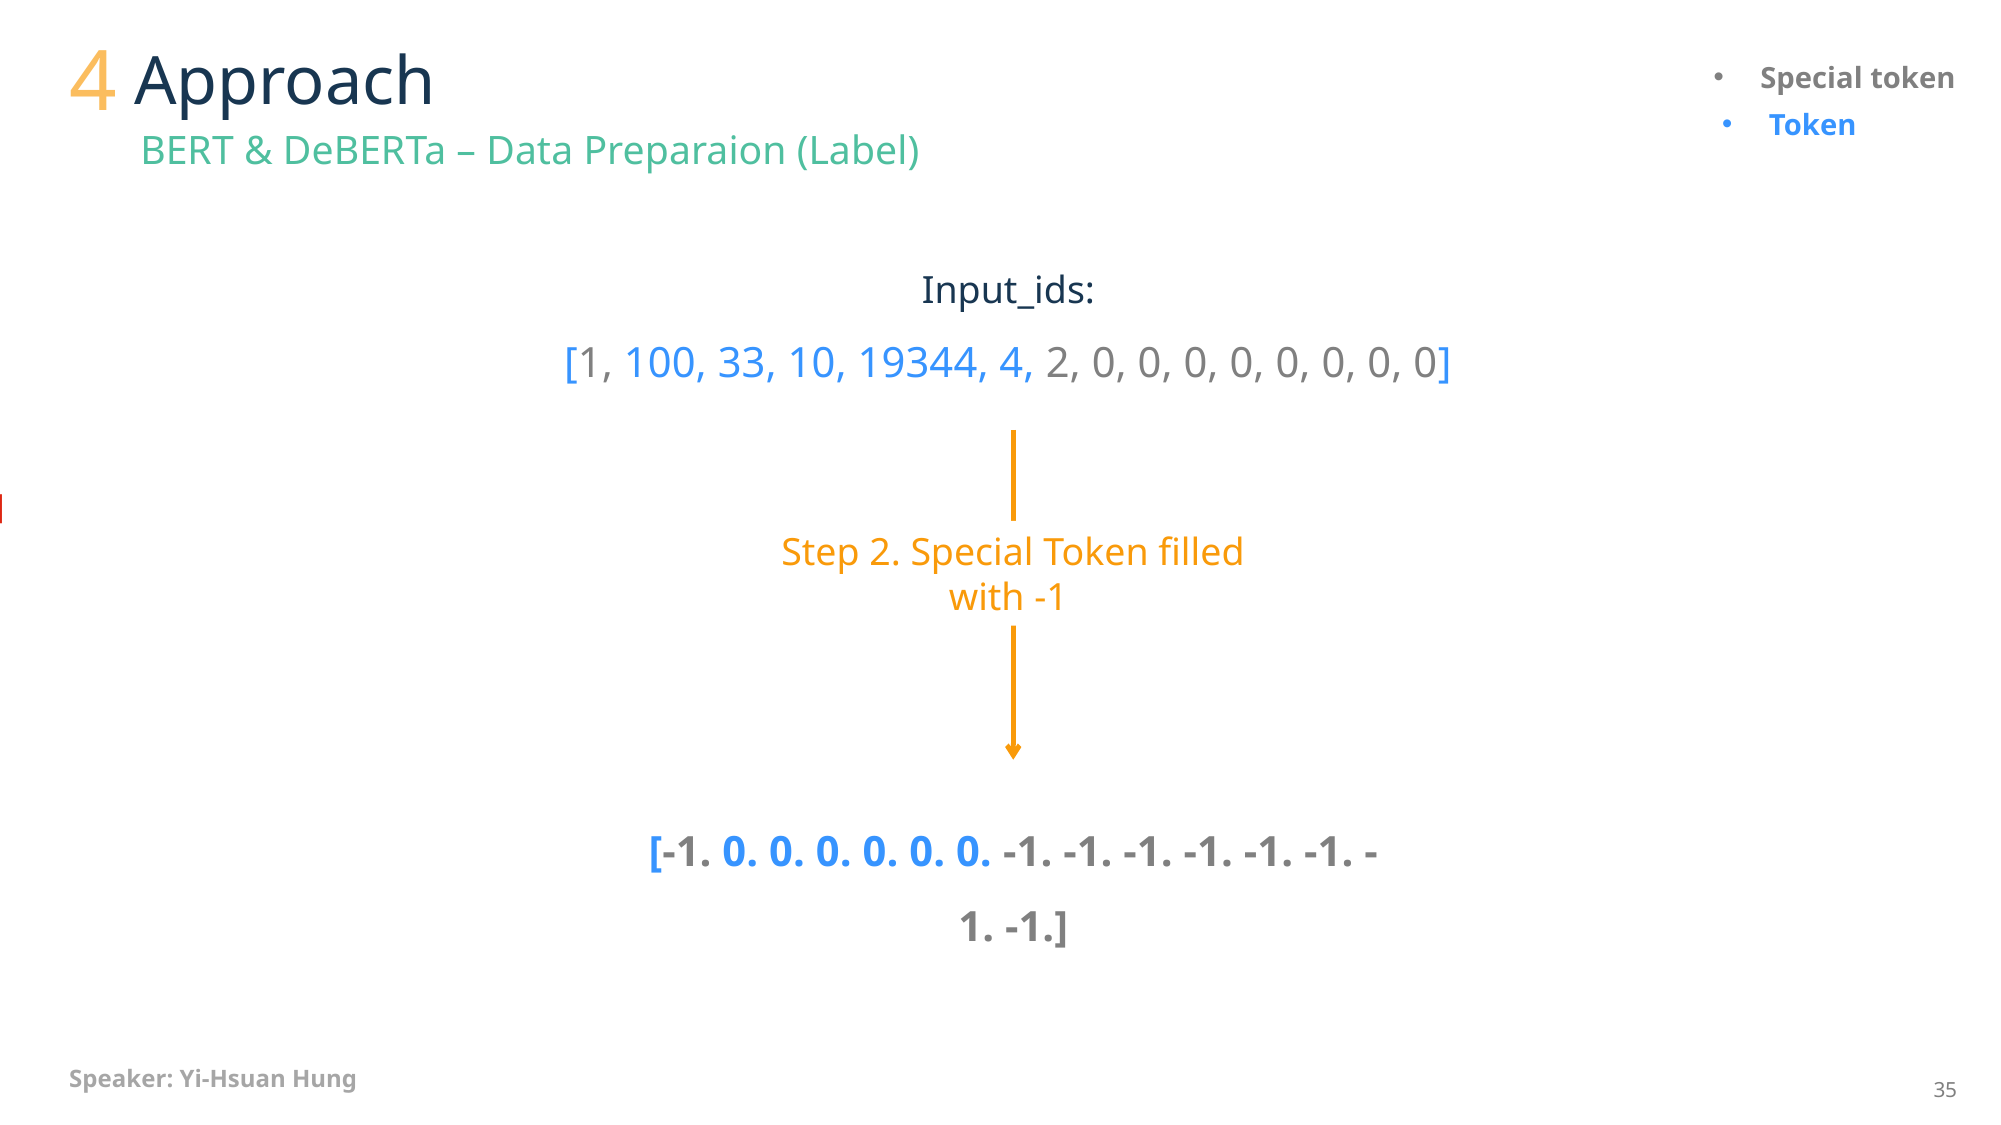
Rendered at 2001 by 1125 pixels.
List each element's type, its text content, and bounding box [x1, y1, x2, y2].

list 4 [54, 38, 130, 128]
text_box Step 2. Special Token filled with -1 [1014, 520, 1290, 626]
text_box [-1. 0. 0. 0. 0. 0. 0. -1. -1. -1. -1. -1. -1. -1. -1.] [616, 792, 1411, 958]
title Approach [113, 33, 979, 133]
text_box Token [1707, 98, 1872, 149]
slide_number 35 [1918, 1068, 1984, 1100]
text_box Special token [1698, 51, 1971, 102]
text_box Input_ids: [1, 100, 33, 10, 19344, 4, 2, 0, 0, 0, 0, 0, 0, 0, 0] [501, 236, 1525, 394]
text_box Step 2. Special Token filled with -1 [736, 520, 1013, 626]
list BERT & DeBERTa – Data Preparaion (Label) [125, 133, 973, 182]
text_box Speaker: Yi-Hsuan Hung [54, 1030, 487, 1100]
